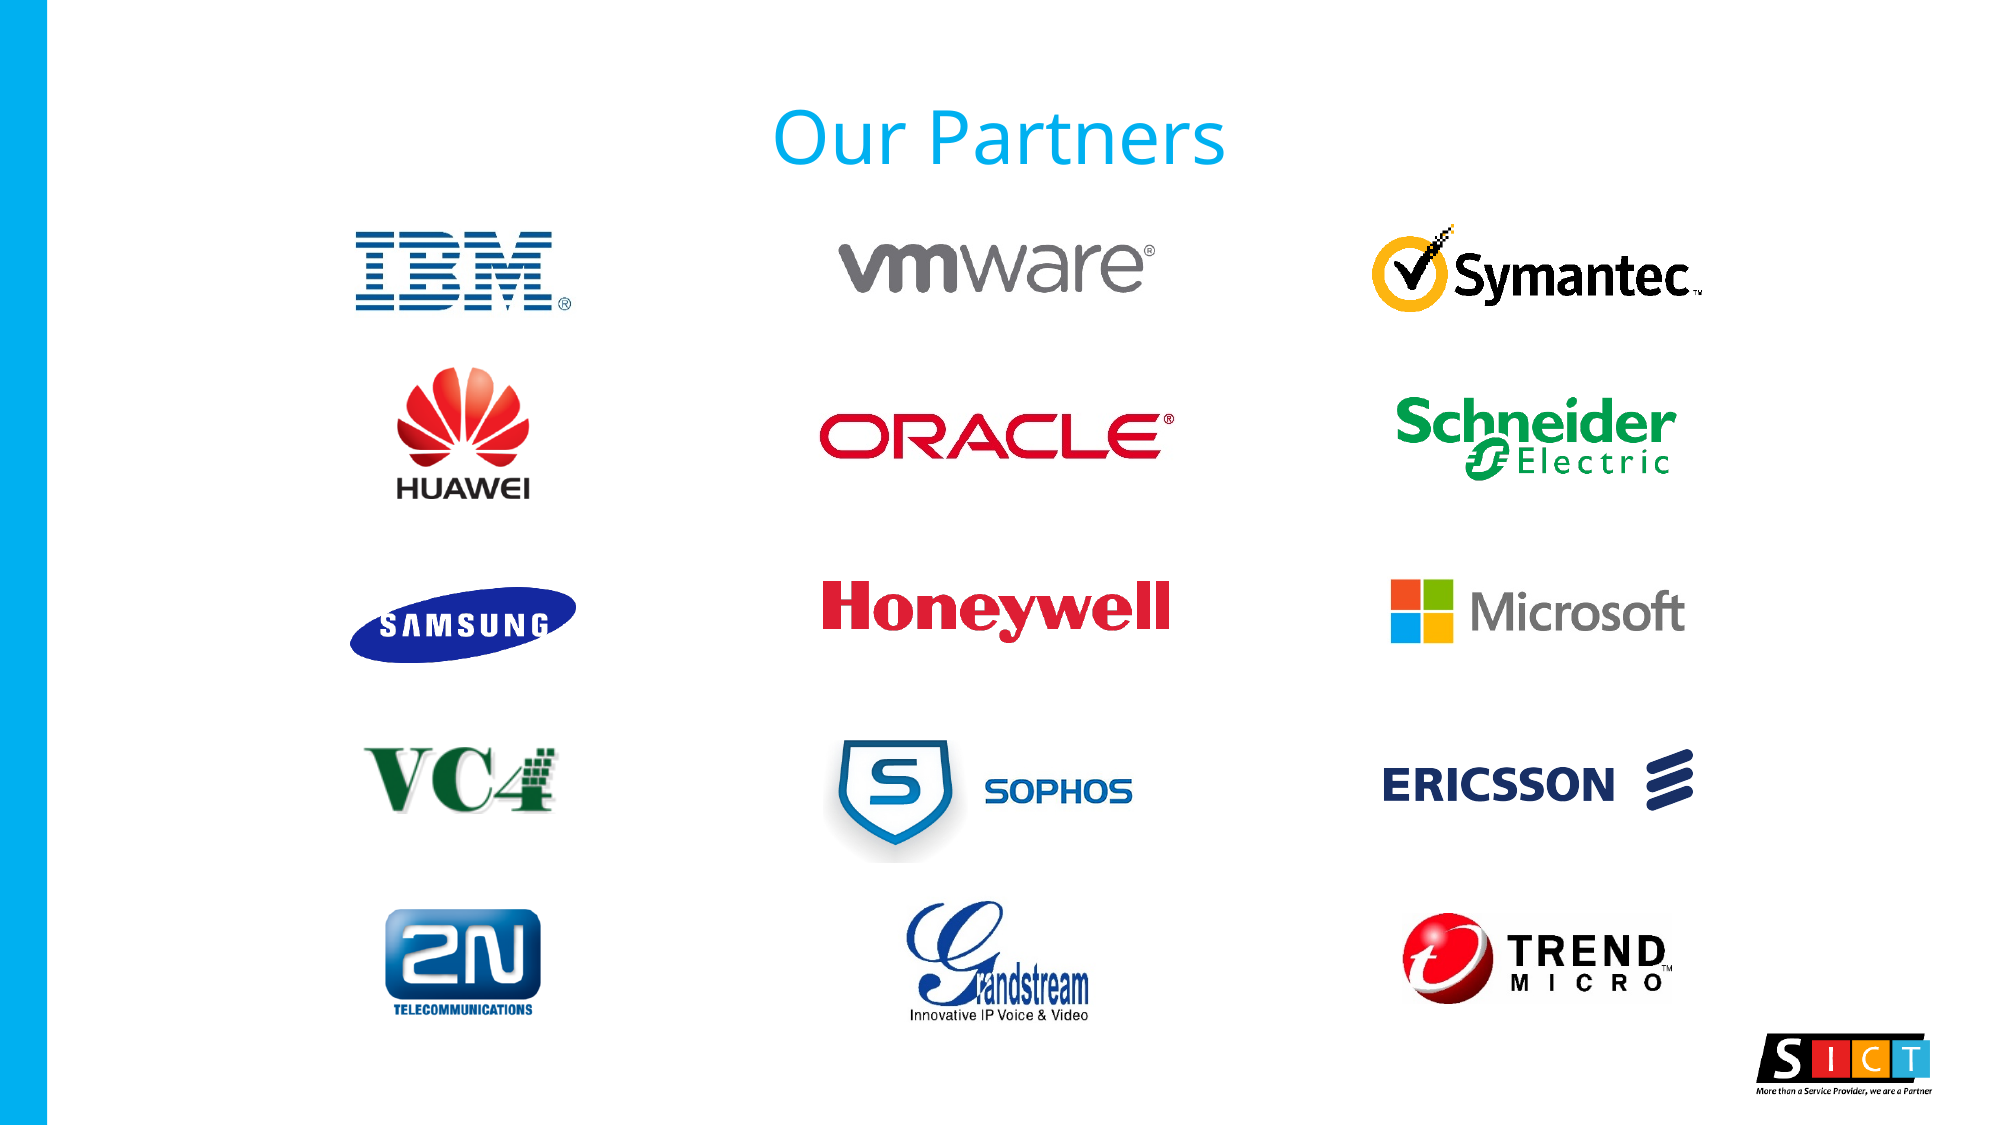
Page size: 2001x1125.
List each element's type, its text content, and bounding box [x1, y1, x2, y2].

picture [350, 587, 576, 663]
picture [1379, 748, 1695, 813]
picture [823, 581, 1169, 643]
picture [887, 886, 1104, 1037]
picture [823, 726, 1169, 863]
picture [372, 898, 553, 1025]
picture [1386, 576, 1687, 647]
picture [815, 397, 1176, 484]
picture [342, 218, 583, 318]
picture [1401, 913, 1672, 1004]
picture [357, 747, 568, 814]
title Our Partners [137, 59, 1863, 220]
picture [395, 367, 531, 499]
picture [1750, 1027, 1938, 1103]
picture [830, 222, 1161, 314]
picture [1394, 395, 1680, 482]
picture [1371, 224, 1702, 312]
